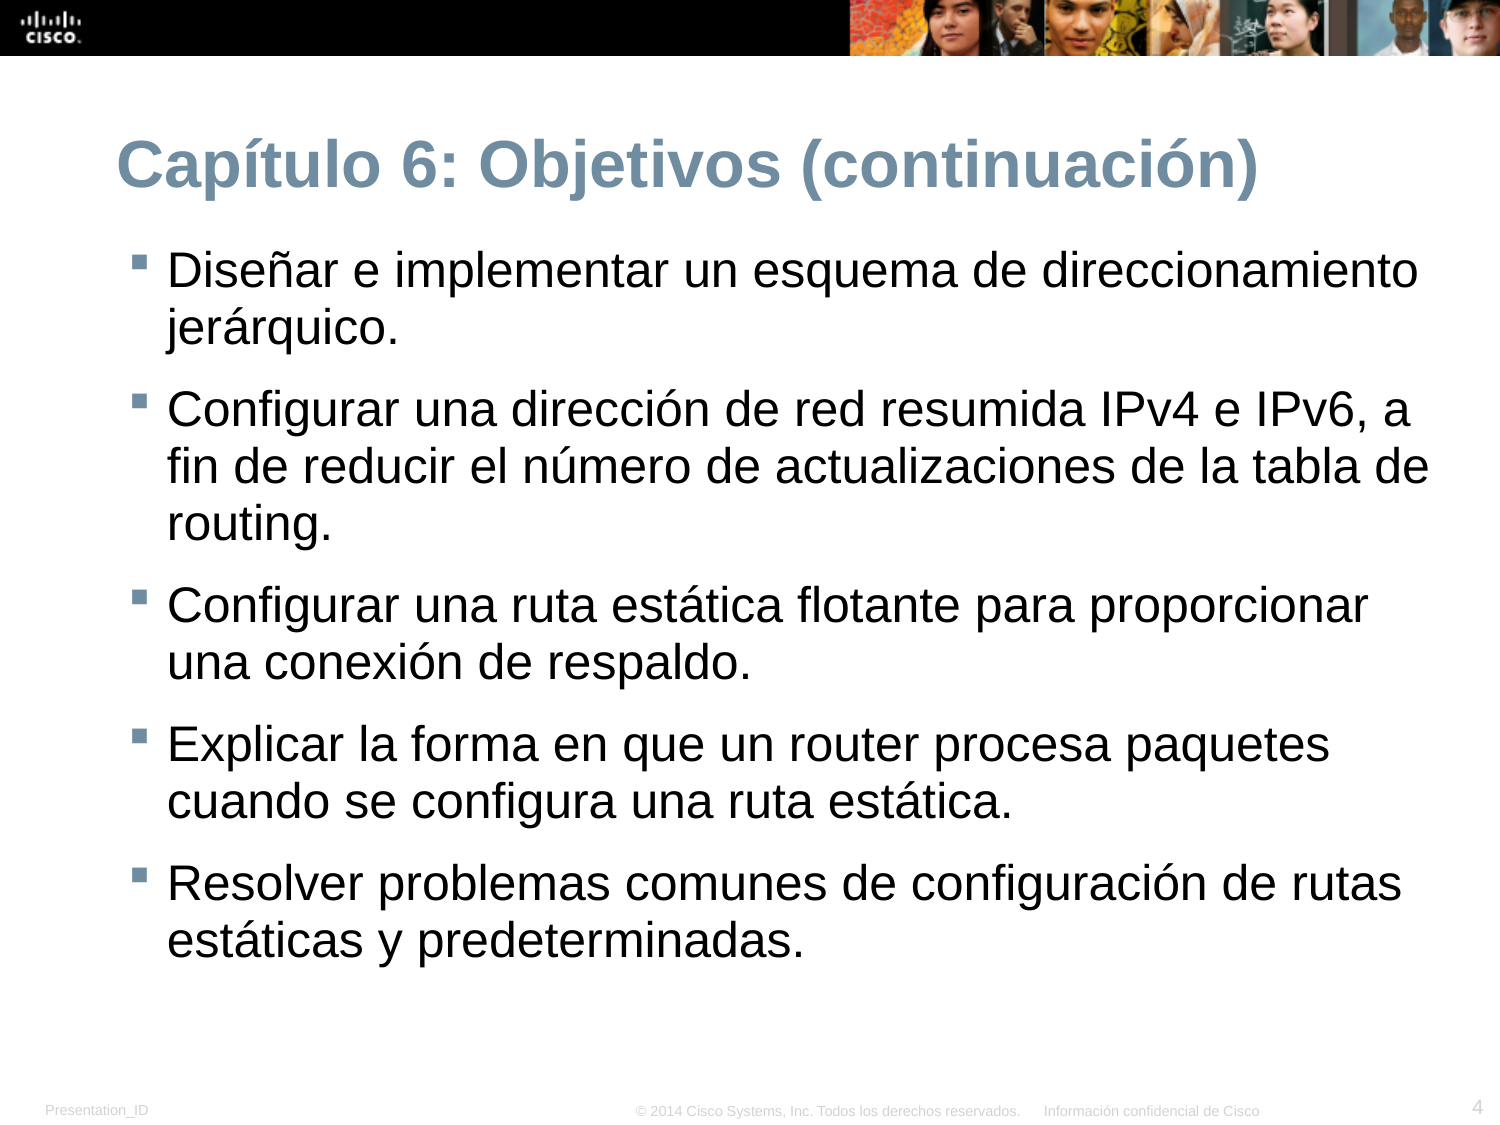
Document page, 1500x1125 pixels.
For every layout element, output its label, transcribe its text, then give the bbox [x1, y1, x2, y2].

list Diseñar e implementar un esquema de direccionamiento jerárquico. Configurar una dirección de red resumida IPv4 e IPv6, a fin de reducir el número de actualizaciones de la tabla de routing. Configurar una ruta estática flotante para proporcionar una conexión de respaldo. Explicar la forma en que un router procesa paquetes cuando se configura una ruta estática. Resolver problemas comunes de configuración de rutas estáticas y predeterminadas. [114, 234, 1460, 986]
title Capítulo 6: Objetivos (continuación) [102, 71, 1440, 210]
picture [0, 0, 1500, 56]
